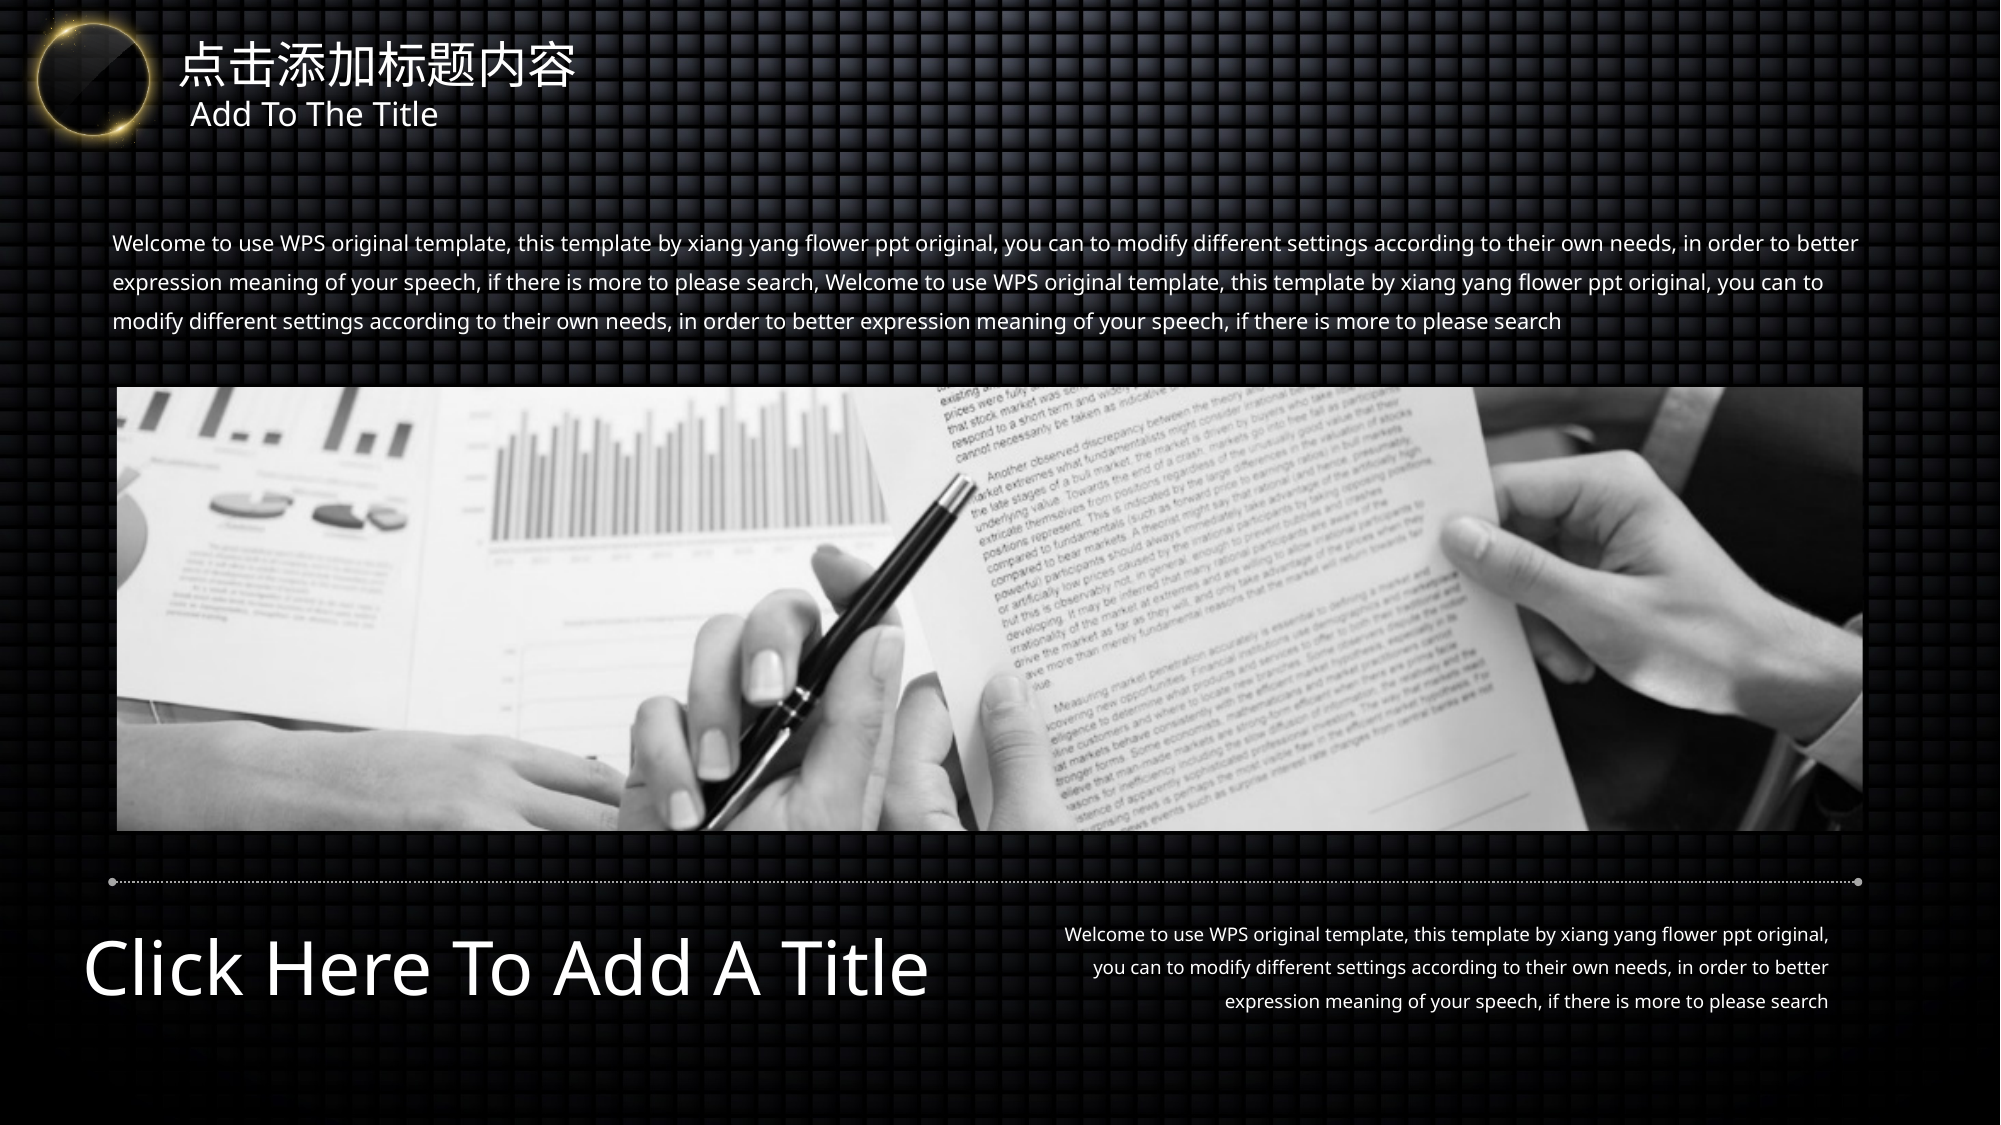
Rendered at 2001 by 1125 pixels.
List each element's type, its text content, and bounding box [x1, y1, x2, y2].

picture [0, 0, 2000, 1125]
text_box Welcome to use WPS original template, this template by xiang yang flower ppt original, you can to modify different settings according to their own needs, in order to better expression meaning of your speech, if there is more to please search, Welcome to use WPS original template, this template by xiang yang flower ppt original, you can to modify different settings according to their own needs, in order to better expression meaning of your speech, if there is more to please search [97, 208, 1882, 339]
text_box Click Here To Add A Title [67, 912, 946, 1018]
text_box Welcome to use WPS original template, this template by xiang yang flower ppt original, you can to modify different settings according to their own needs, in order to better expression meaning of your speech, if there is more to please search [1051, 907, 1828, 1017]
